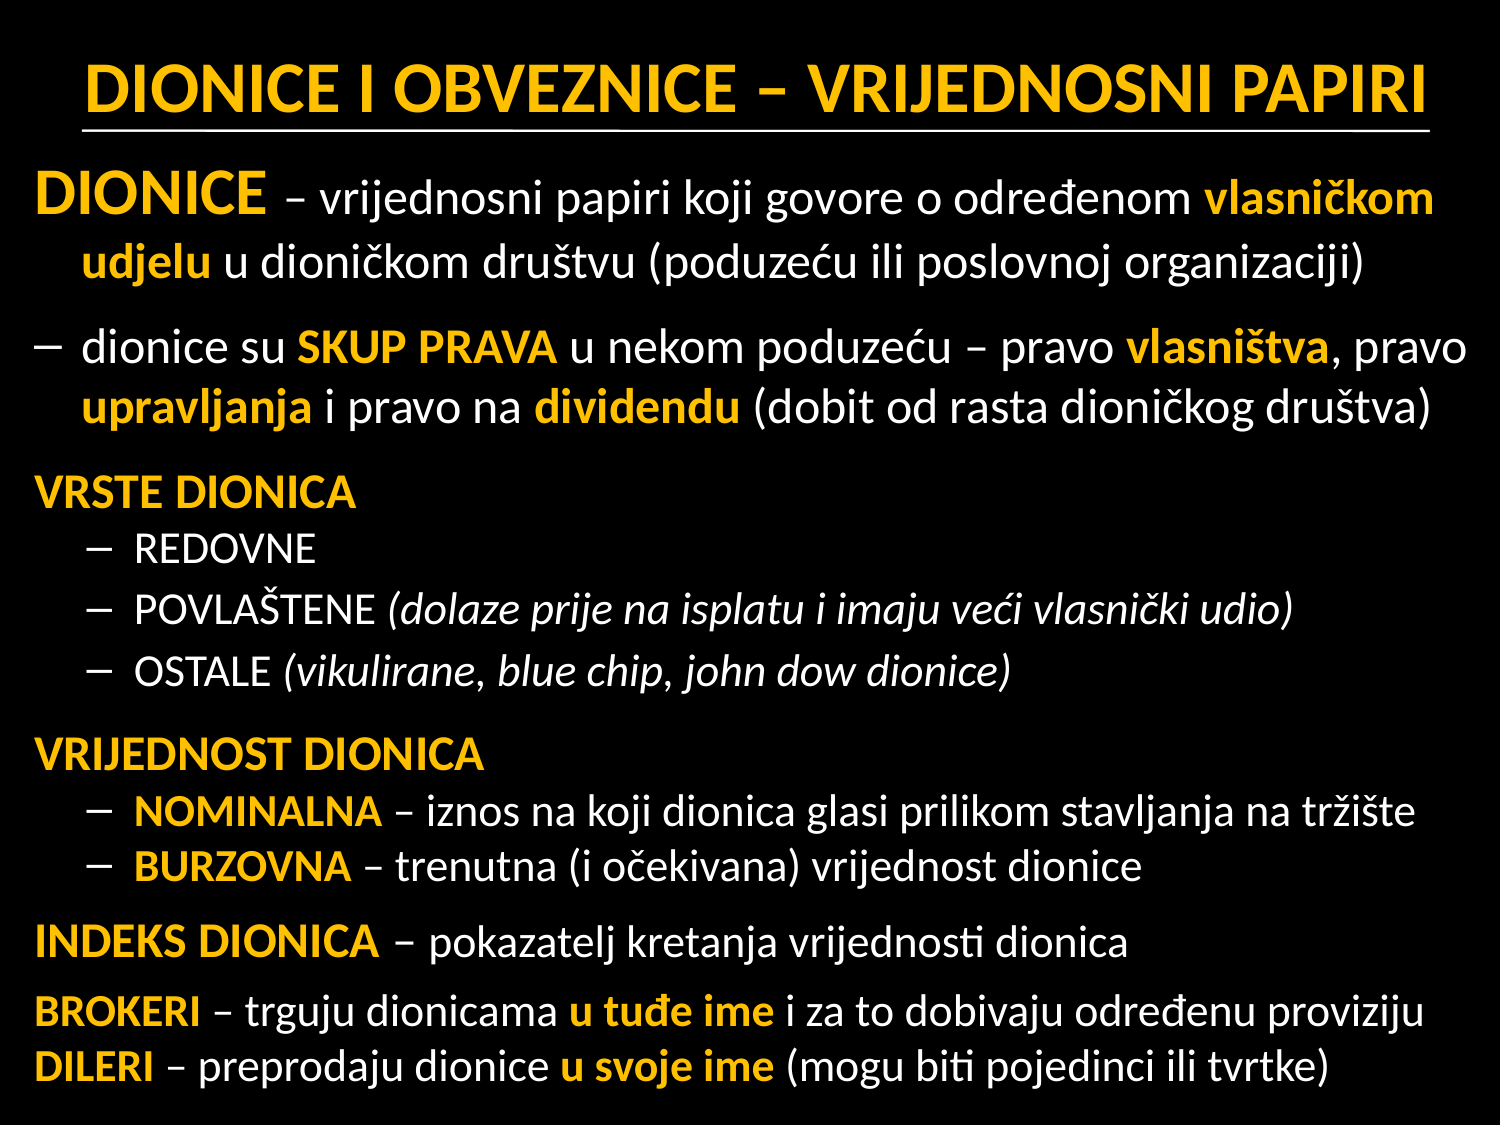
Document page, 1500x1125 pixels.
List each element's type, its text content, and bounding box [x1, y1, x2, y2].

title DIONICE I OBVEZNICE – VRIJEDNOSNI PAPIRI [70, 11, 1500, 140]
list DIONICE – vrijednosni papiri koji govore o određenom vlasničkom udjelu u dioničkom društvu (poduzeću ili poslovnoj organizaciji) dionice su SKUP PRAVA u nekom poduzeću – pravo vlasništva, pravo upravljanja i pravo na dividendu (dobit od rasta dioničkog društva) VRSTE DIONICA REDOVNE POVLAŠTENE (dolaze prije na isplatu i imaju veći vlasnički udio) OSTALE (vikulirane, blue chip, john dow dionice) VRIJEDNOST DIONICA NOMINALNA – iznos na koji dionica glasi prilikom stavljanja na tržište BURZOVNA – trenutna (i očekivana) vrijednost dionice INDEKS DIONICA – pokazatelj kretanja vrijednosti dionica BROKERI – trguju dionicama u tuđe ime i za to dobivaju određenu proviziju DILERI – preprodaju dionice u svoje ime (mogu biti pojedinci ili tvrtke) [0, 140, 1500, 1079]
